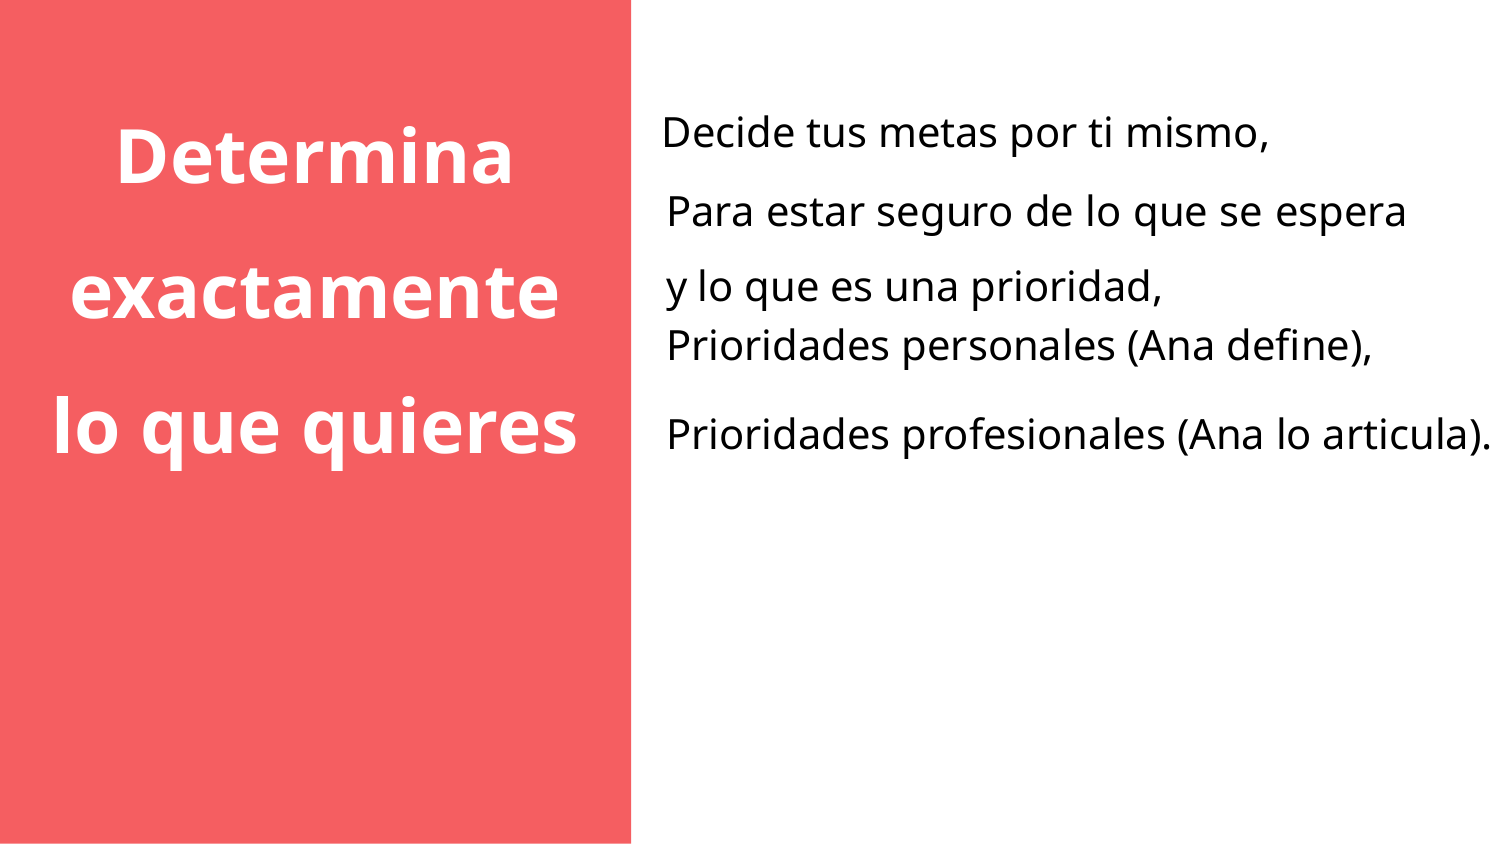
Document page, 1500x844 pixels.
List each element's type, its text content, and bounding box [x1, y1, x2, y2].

text_box Decide tus metas por ti mismo, [646, 65, 1428, 148]
text_box Determina exactamente lo que quieres [22, 48, 610, 196]
text_box Prioridades profesionales (Ana lo articula). [651, 392, 1500, 450]
text_box [0, 0, 632, 844]
text_box Prioridades personales (Ana define), [651, 303, 1500, 361]
text_box Para estar seguro de lo que se espera y lo que es una prioridad, [651, 144, 1424, 216]
